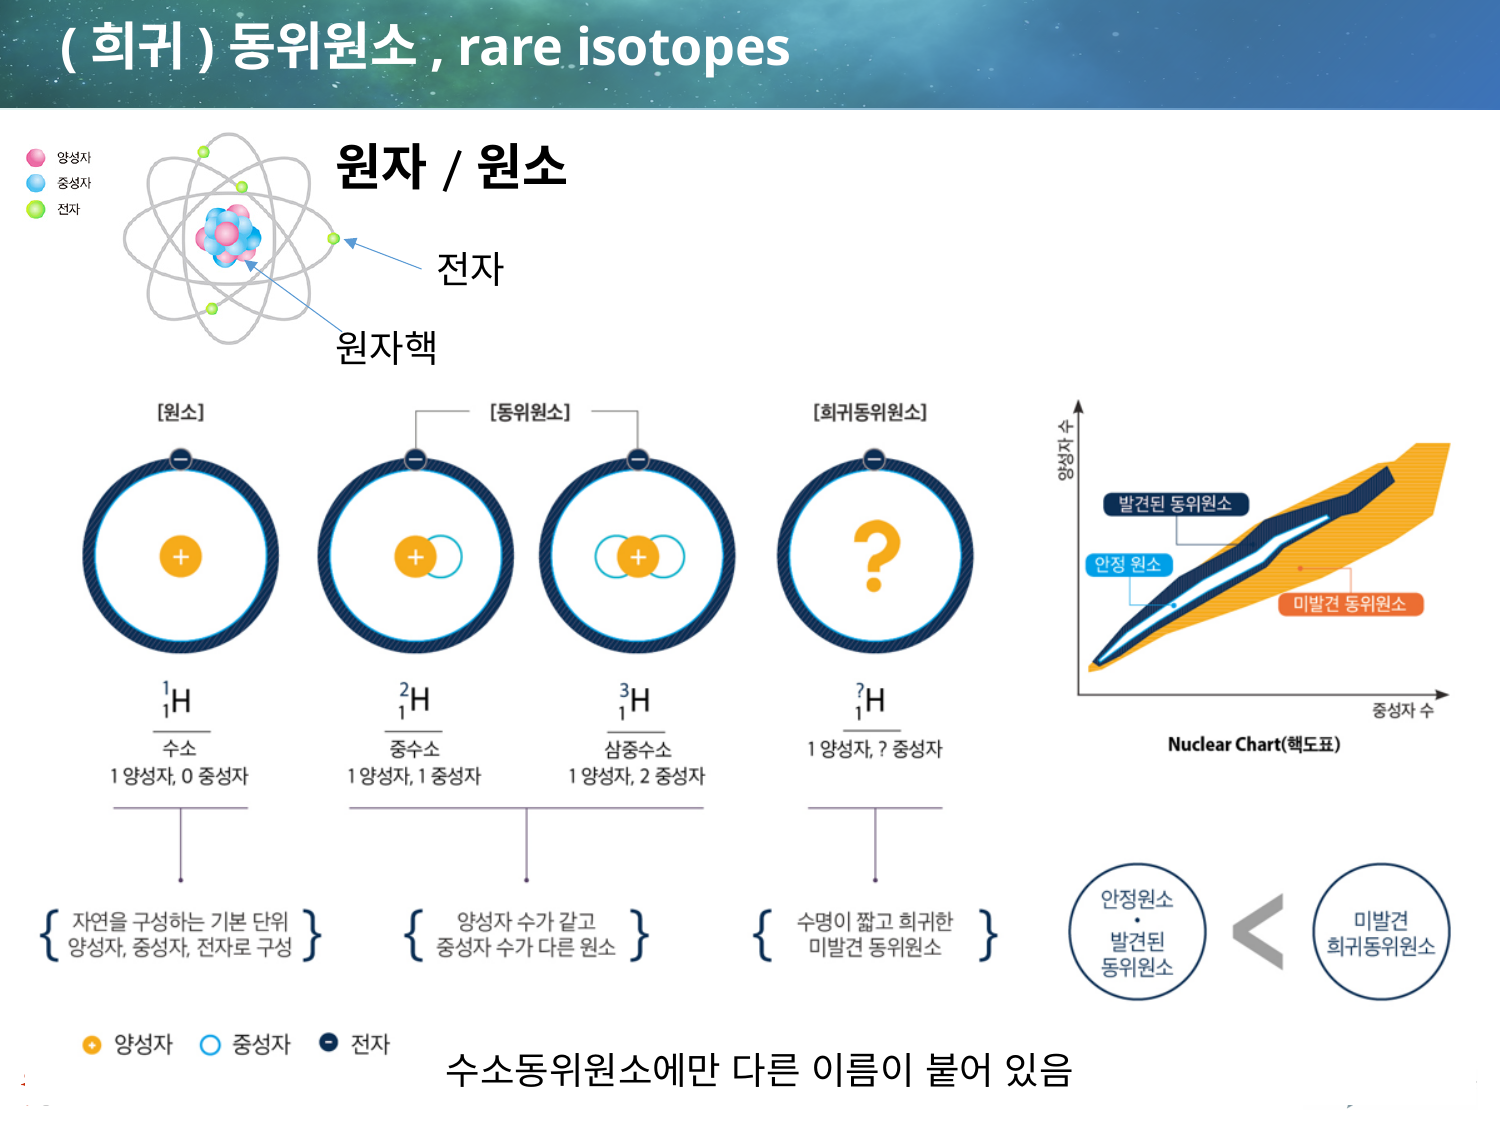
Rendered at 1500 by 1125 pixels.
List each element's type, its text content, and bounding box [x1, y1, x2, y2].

text_box 전자 [421, 239, 597, 299]
text_box 원자/원소 [357, 127, 1500, 203]
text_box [0, 0, 1500, 110]
picture [9, 111, 1478, 1110]
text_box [244, 259, 343, 332]
text_box 원자핵 [357, 317, 584, 358]
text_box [343, 239, 422, 270]
